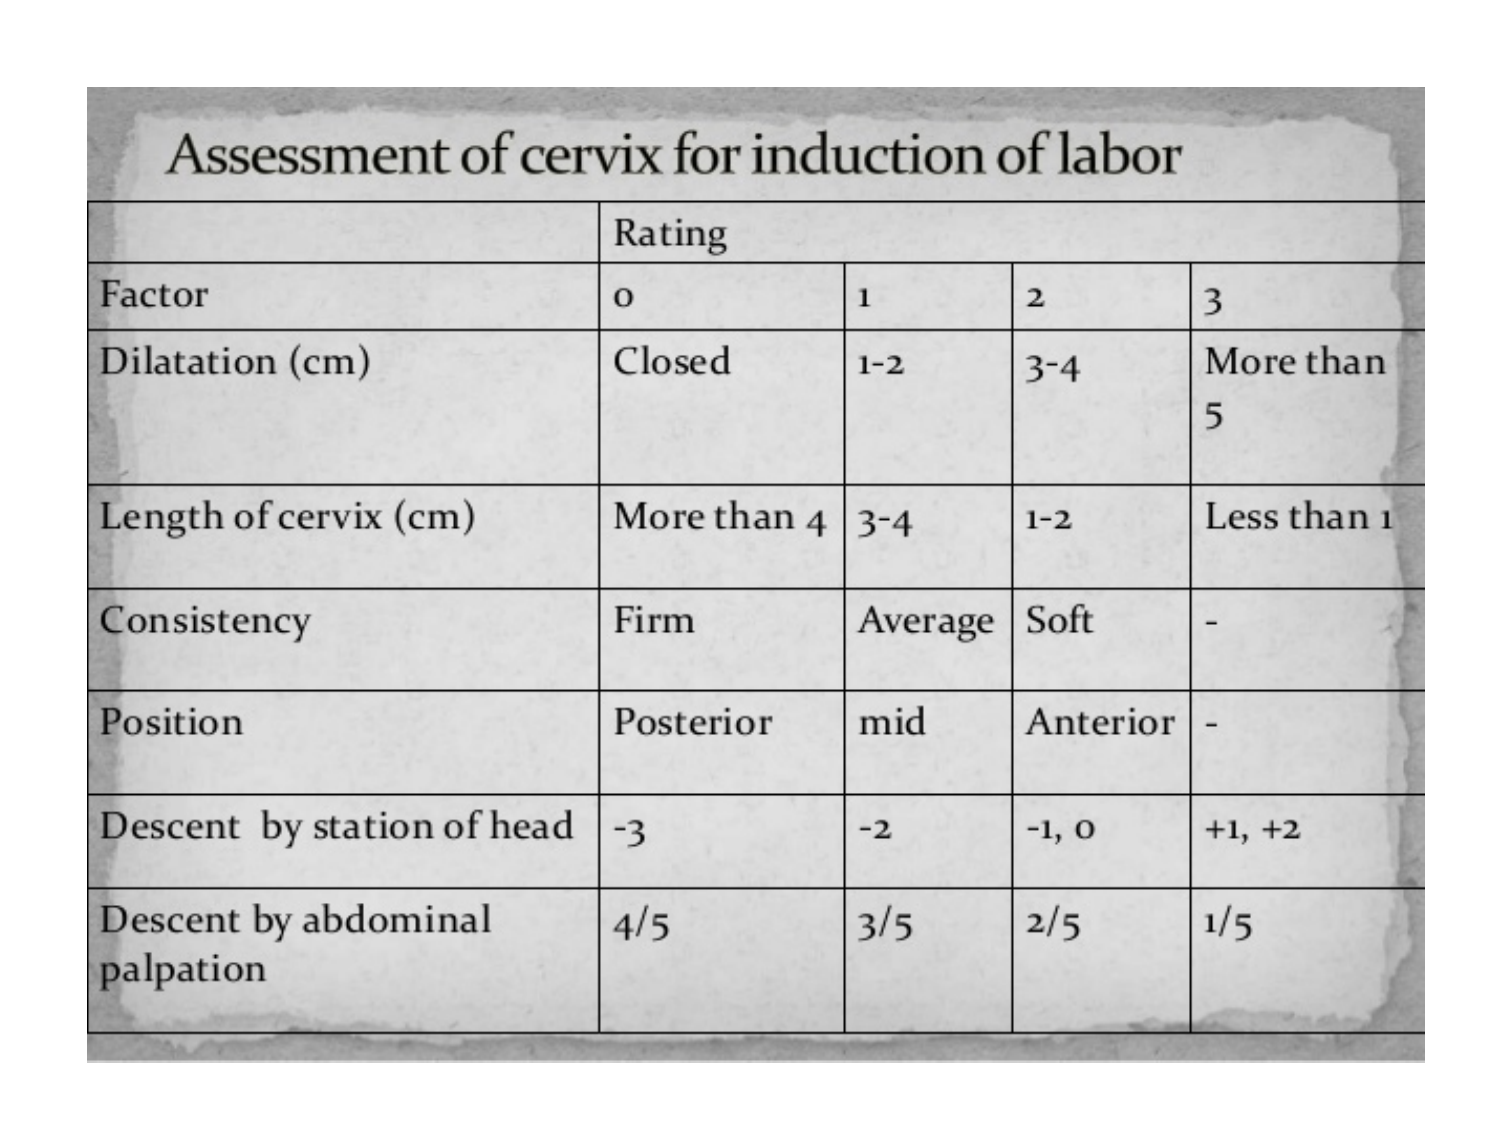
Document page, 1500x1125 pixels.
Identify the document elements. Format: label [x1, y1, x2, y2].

picture [87, 87, 1426, 1063]
